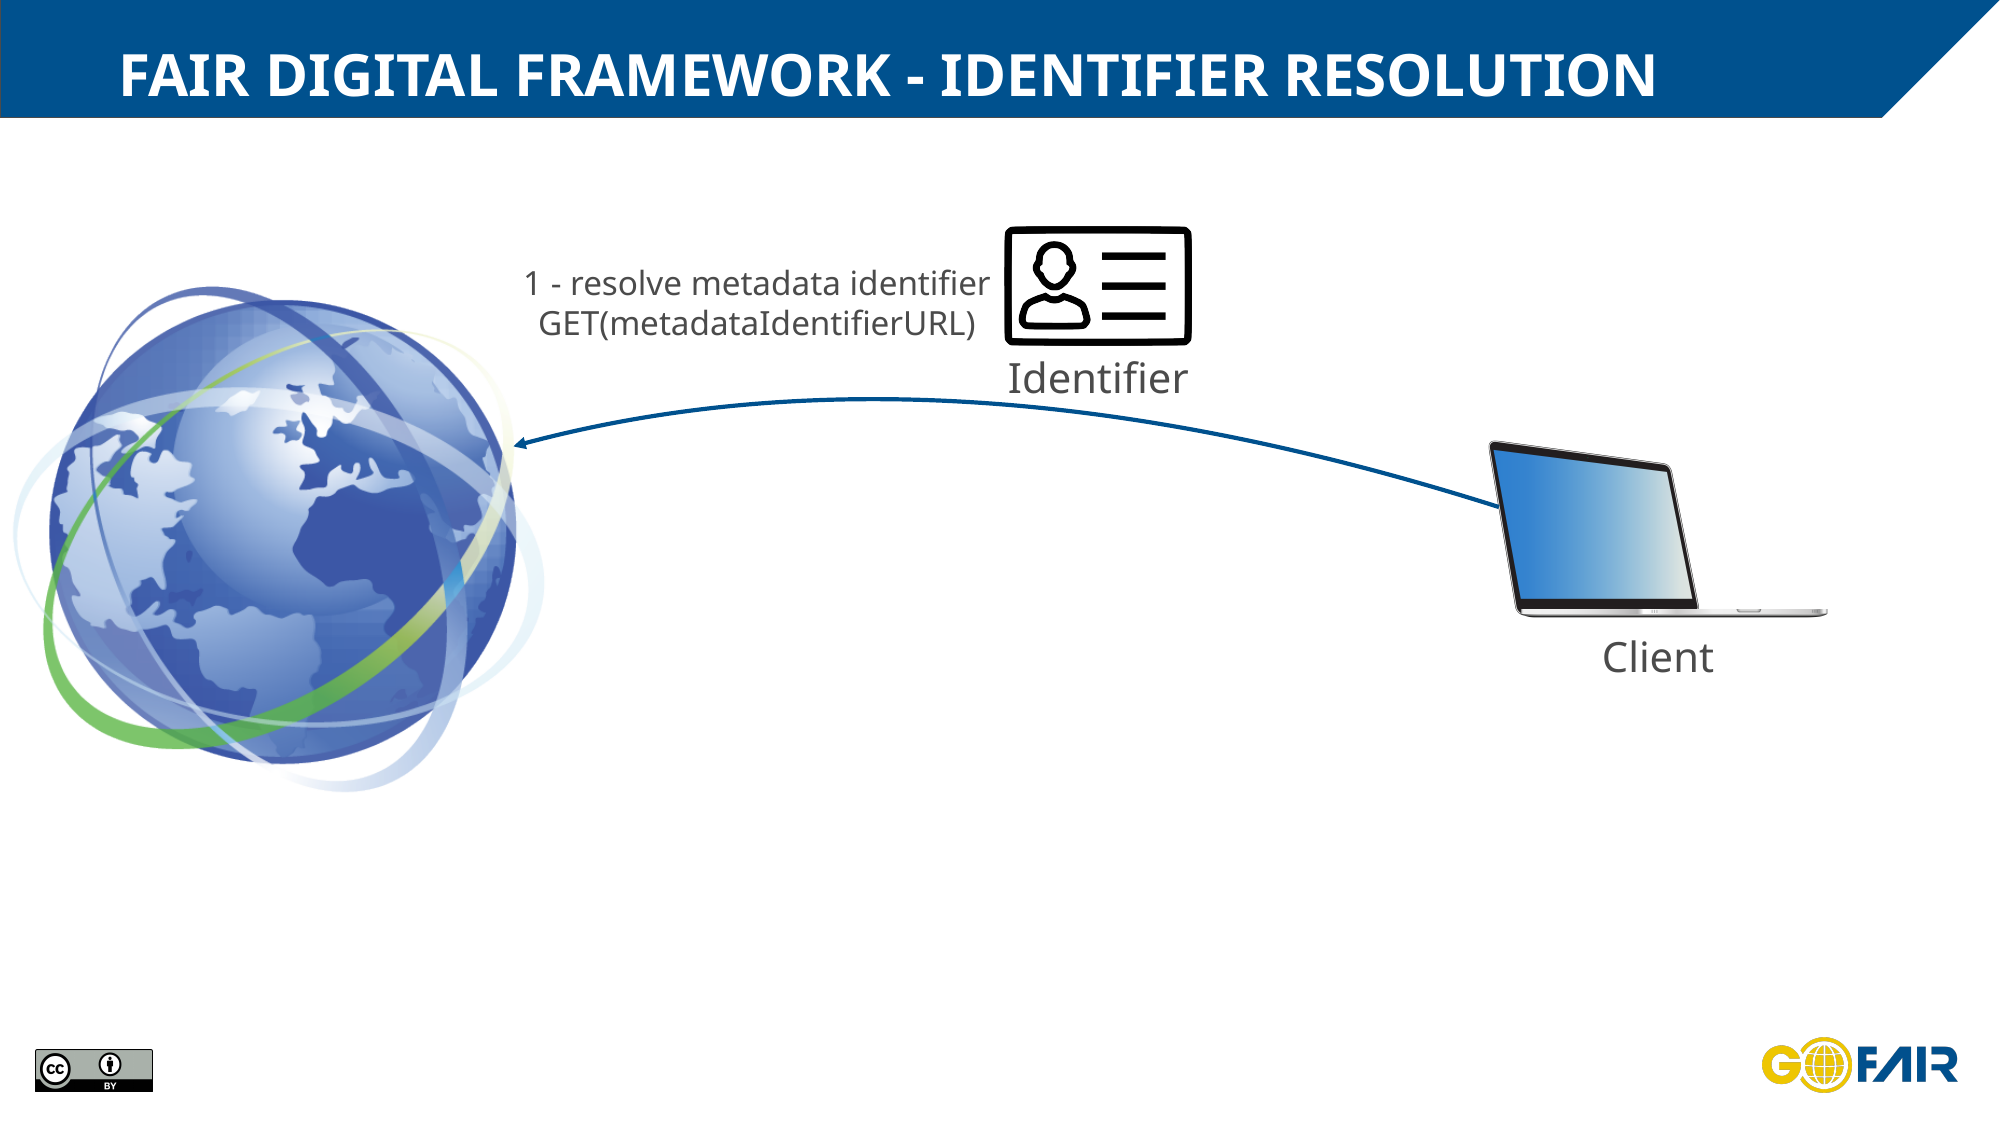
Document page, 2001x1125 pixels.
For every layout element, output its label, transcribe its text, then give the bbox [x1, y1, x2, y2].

picture [5, 261, 557, 813]
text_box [1486, 438, 1830, 687]
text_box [1002, 225, 1195, 408]
text_box [557, 399, 1486, 507]
picture [35, 1049, 153, 1092]
text_box 1 - resolve metadata identifier GET(metadataIdentifierURL) [515, 254, 1000, 350]
title Fair digital framework - identifier resolution [117, 36, 1883, 109]
picture [1762, 1037, 1958, 1093]
